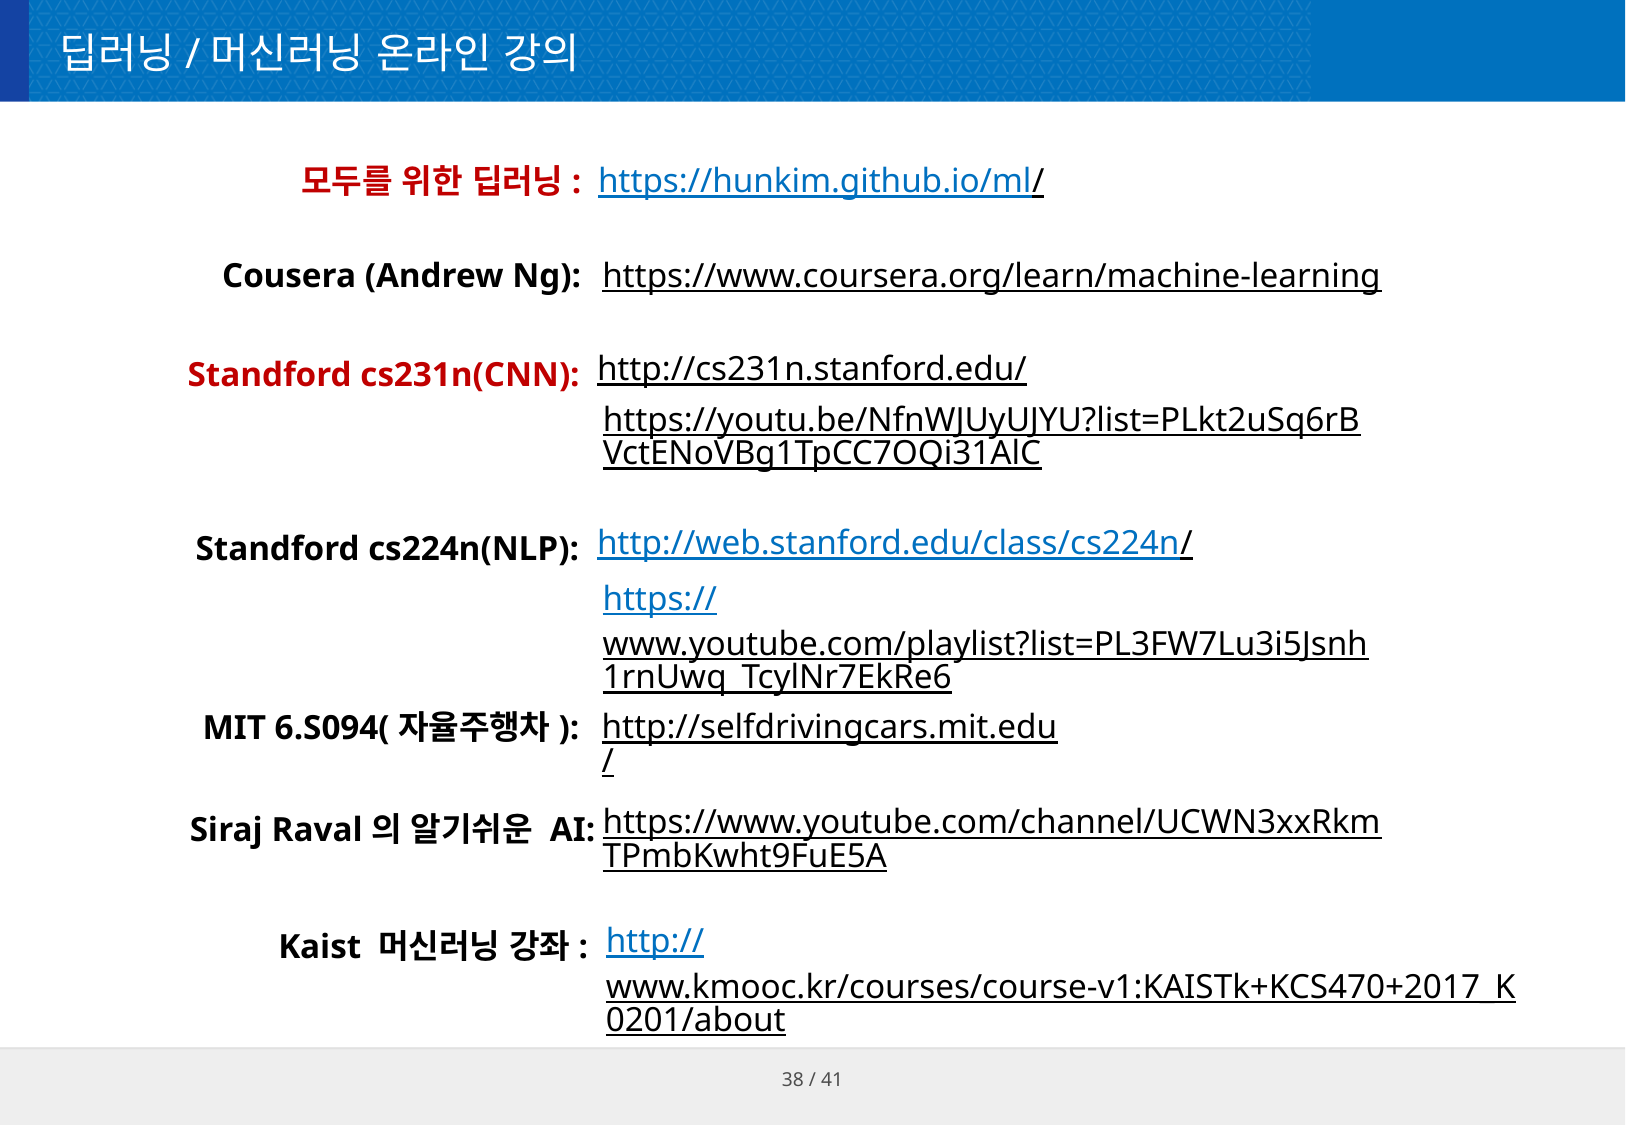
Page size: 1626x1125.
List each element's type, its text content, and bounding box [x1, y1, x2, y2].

text_box Standford cs231n(CNN): [172, 345, 588, 401]
text_box 모두를 위한 딥러닝: [285, 152, 597, 208]
picture [0, 0, 1626, 1125]
text_box http://web.stanford.edu/class/cs224n/ [582, 514, 1217, 574]
text_box Siraj Raval의 알기쉬운 AI: [174, 800, 611, 857]
text_box Cousera (Andrew Ng): [206, 246, 597, 303]
text_box http://www.kmooc.kr/courses/course-v1:KAISTk+KCS470+2017_K0201/about [591, 912, 1535, 1058]
title 딥러닝/머신러닝 온라인 강의 [44, 19, 943, 81]
text_box Kaist 머신러닝 강좌: [262, 917, 604, 973]
text_box MIT 6.S094(자율주행차): [187, 698, 586, 754]
text_box https://www.youtube.com/channel/UCWN3xxRkmTPmbKwht9FuE5A [588, 793, 1401, 894]
text_box http://cs231n.stanford.edu/ [582, 339, 1051, 400]
text_box Standford cs224n(NLP): [180, 518, 588, 575]
text_box http://selfdrivingcars.mit.edu/ [586, 698, 1079, 798]
text_box https://hunkim.github.io/ml/ [583, 152, 1068, 213]
text_box https://www.youtube.com/playlist?list=PL3FW7Lu3i5Jsnh1rnUwq_TcylNr7EkRe6 [588, 569, 1401, 715]
text_box https://youtu.be/NfnWJUyUJYU?list=PLkt2uSq6rBVctENoVBg1TpCC7OQi31AlC [588, 390, 1380, 491]
text_box https://www.coursera.org/learn/machine-learning [587, 246, 1406, 307]
